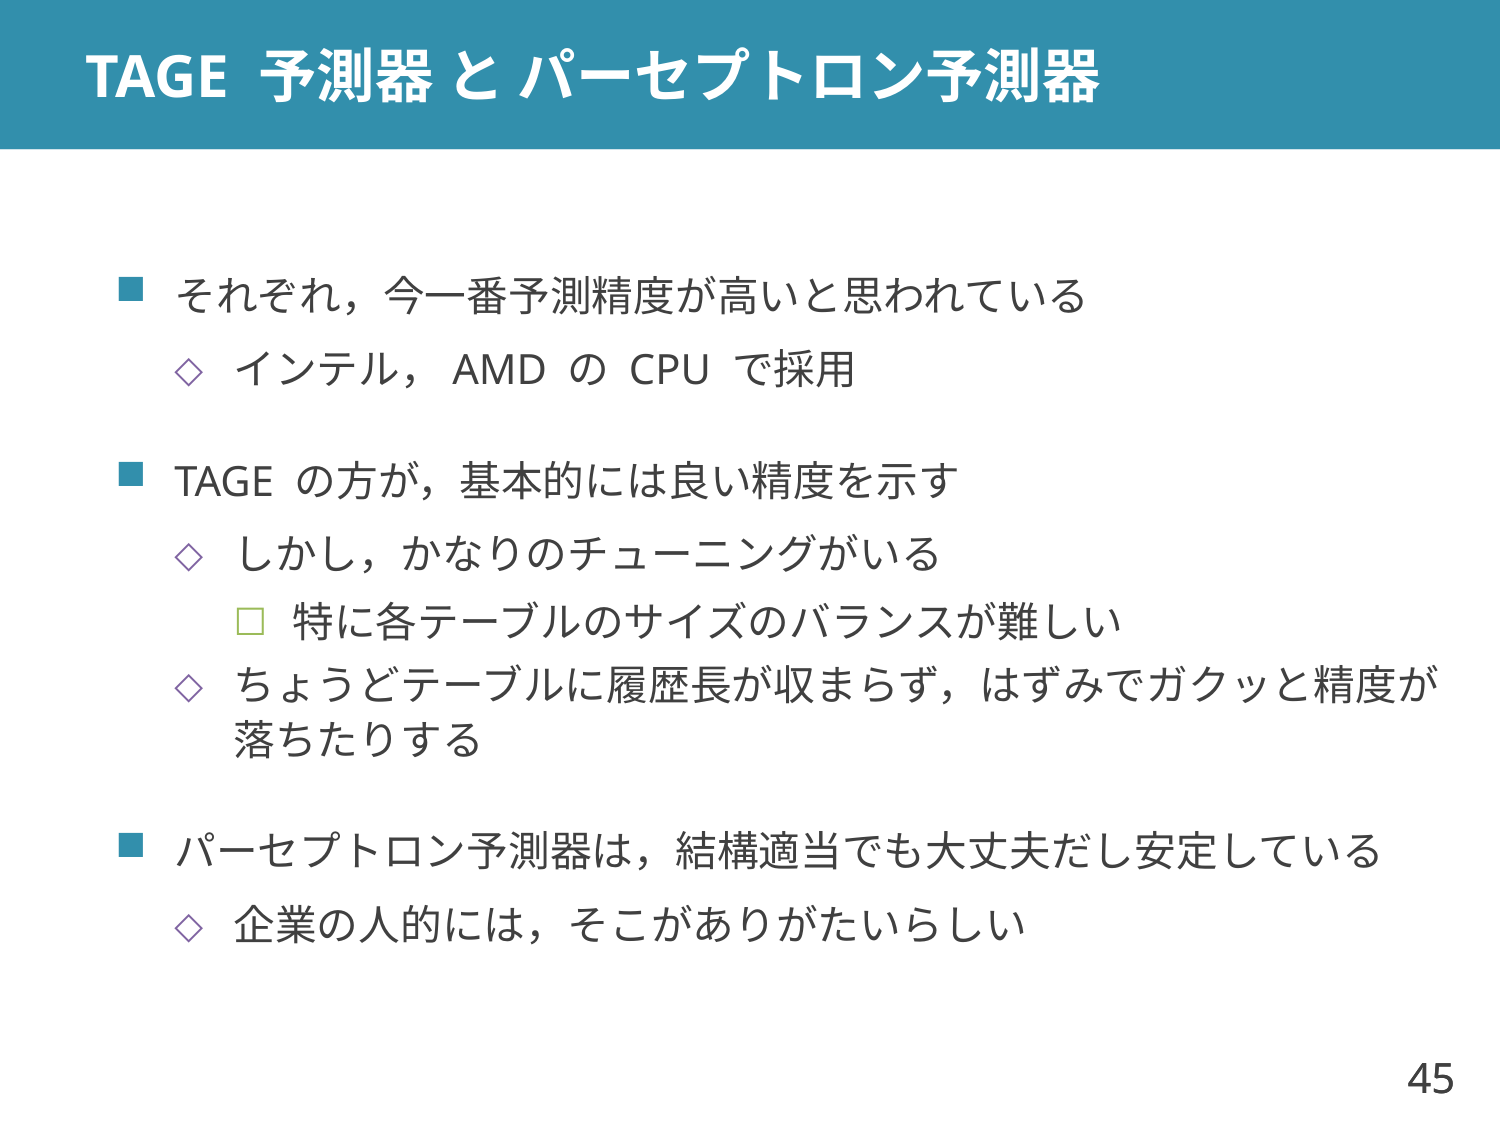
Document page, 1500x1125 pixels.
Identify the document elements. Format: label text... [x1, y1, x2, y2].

title TAGE 予測器 と パーセプトロン予測器 [70, 0, 1500, 150]
list それぞれ，今一番予測精度が高いと思われている インテル，AMD の CPU で採用 TAGE の方が，基本的には良い精度を示す しかし，かなりのチューニングがいる 特に各テーブルのサイズのバランスが難しい ちょうどテーブルに履歴長が収まらず，はずみでガクッと精度が 落ちたりする パーセプトロン予測器は，結構適当でも大丈夫だし安定している 企業の人的には，そこがありがたいらしい [100, 178, 1459, 1036]
